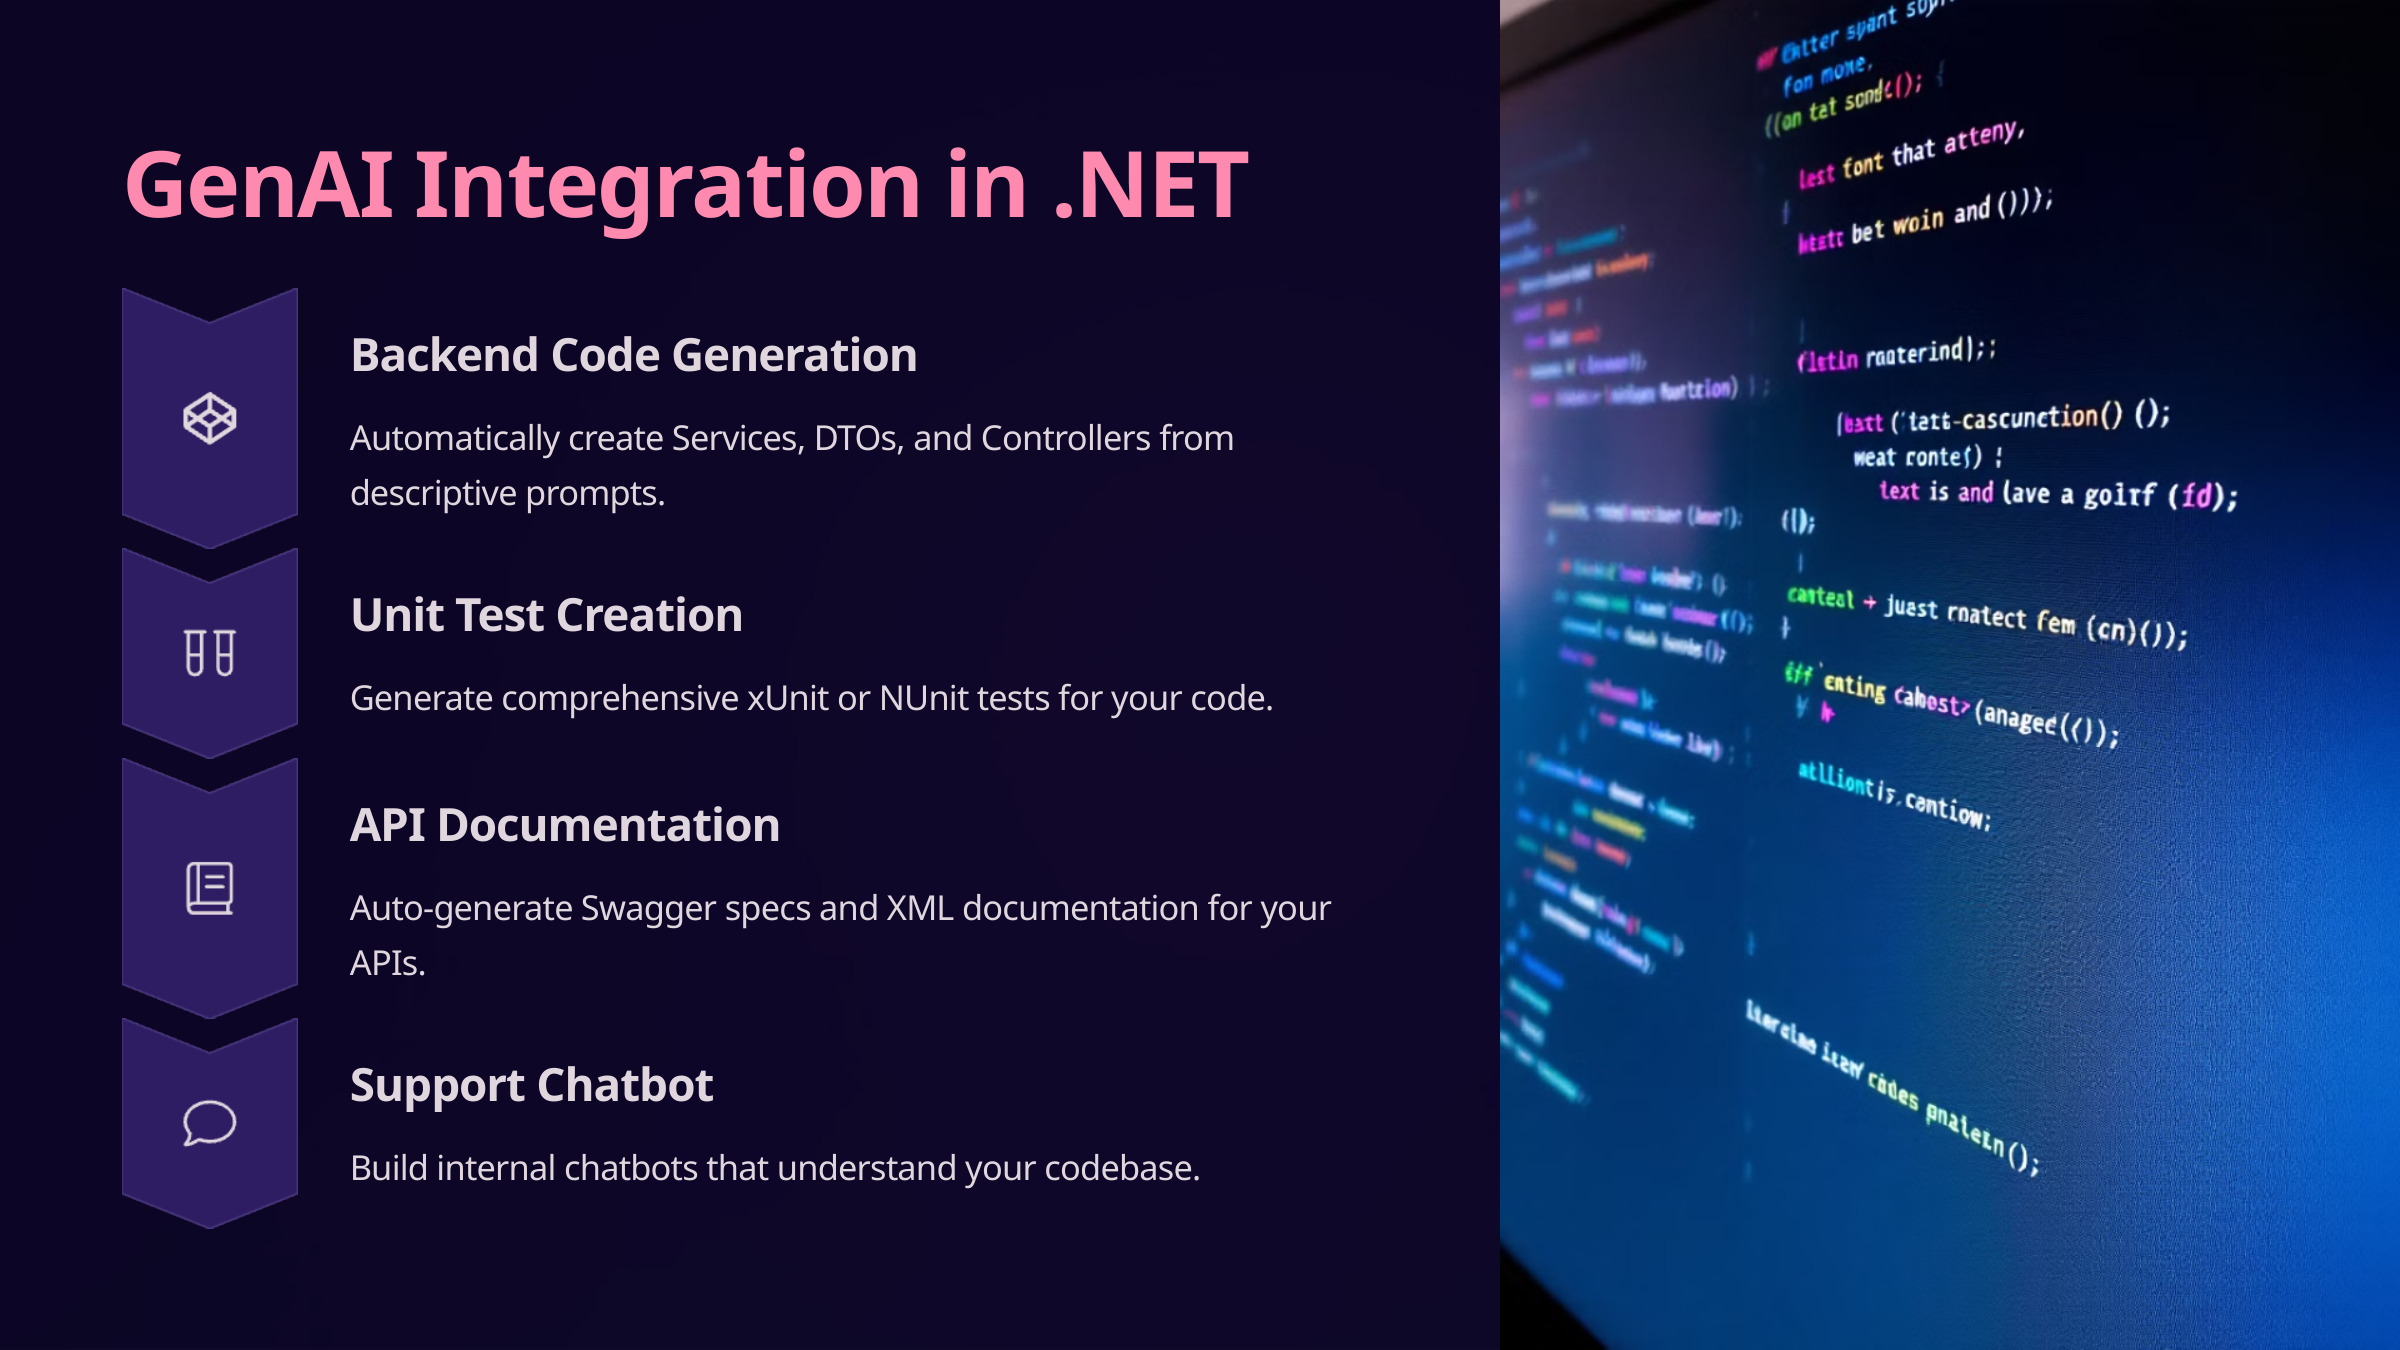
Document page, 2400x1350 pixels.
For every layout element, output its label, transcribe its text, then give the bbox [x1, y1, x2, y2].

text_box Build internal chatbots that understand your codebase. [349, 1132, 1378, 1188]
text_box Automatically create Services, DTOs, and Controllers from descriptive prompts. [349, 401, 1378, 514]
text_box Support Chatbot [349, 1053, 809, 1112]
text_box API Documentation [349, 793, 809, 851]
picture [1499, 0, 2400, 1350]
text_box Auto-generate Swagger specs and XML documentation for your APIs. [349, 871, 1378, 984]
text_box Backend Code Generation [349, 323, 873, 381]
picture [122, 288, 298, 1229]
text_box GenAI Integration in .NET [122, 121, 1169, 237]
text_box Generate comprehensive xUnit or NUnit tests for your code. [349, 662, 1378, 718]
text_box Unit Test Creation [349, 583, 809, 642]
